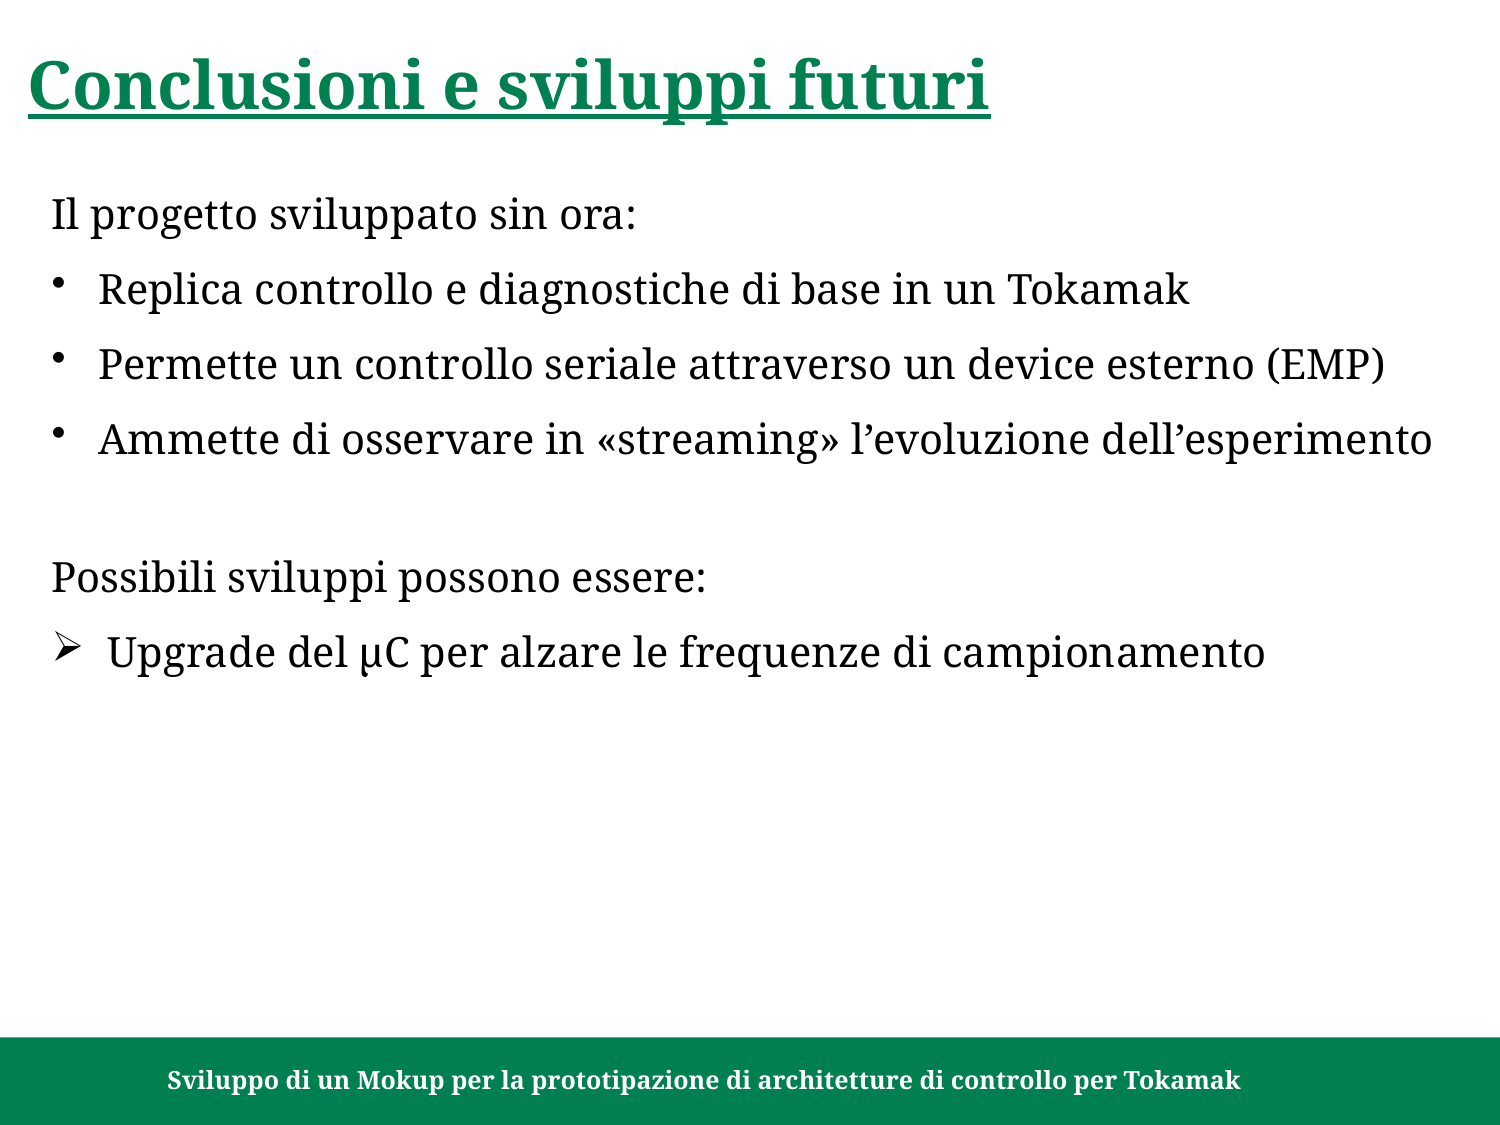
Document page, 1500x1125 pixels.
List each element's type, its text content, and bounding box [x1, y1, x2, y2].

text_box Conclusioni e sviluppi futuri [12, 35, 1007, 130]
text_box 15/10/2021 Sviluppo di un Mokup per la prototipazione di architetture di controllo per Tokamak Pagina 83 [0, 1037, 1500, 1125]
text_box Possibili sviluppi possono essere: Upgrade del µC per alzare le frequenze di campionamento [36, 518, 1453, 909]
text_box Il progetto sviluppato sin ora: Replica controllo e diagnostiche di base in un Tokamak Permette un controllo seriale attraverso un device esterno (EMP) Ammette di osservare in «streaming» l’evoluzione dell’esperimento [36, 155, 1488, 470]
